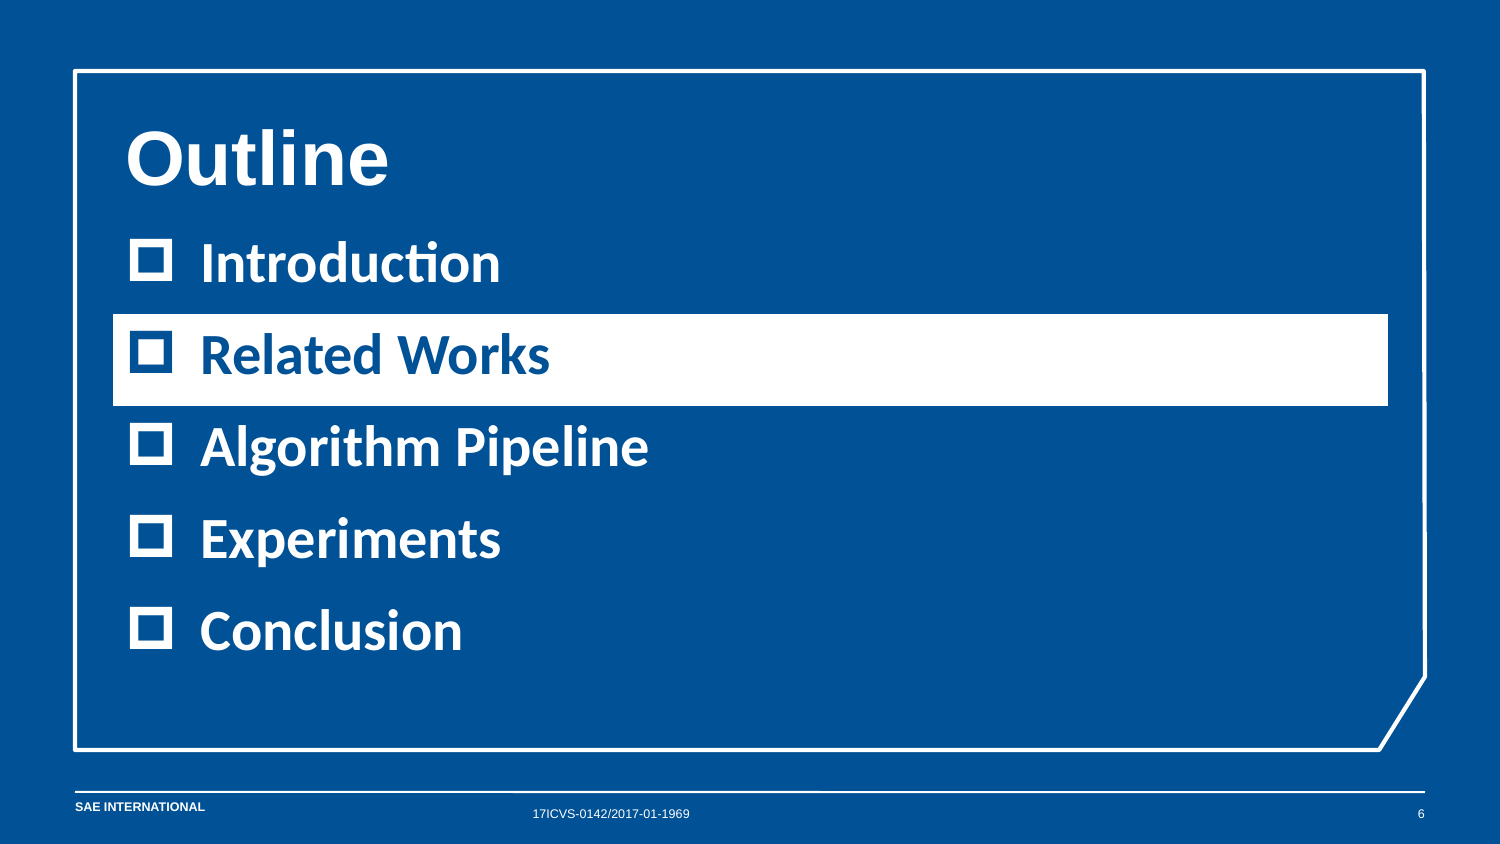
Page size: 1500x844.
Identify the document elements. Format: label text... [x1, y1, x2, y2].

slide_number 6 [1074, 799, 1425, 821]
table_header Introduction [113, 222, 1388, 314]
table_cell Experiments [113, 498, 1388, 590]
table_cell Conclusion [113, 590, 1388, 682]
table_cell Algorithm Pipeline [113, 406, 1388, 498]
footer 17ICVS-0142/2017-01-1969 [532, 799, 1008, 821]
table_cell Related Works [113, 314, 1388, 406]
title Outline [125, 108, 1375, 198]
